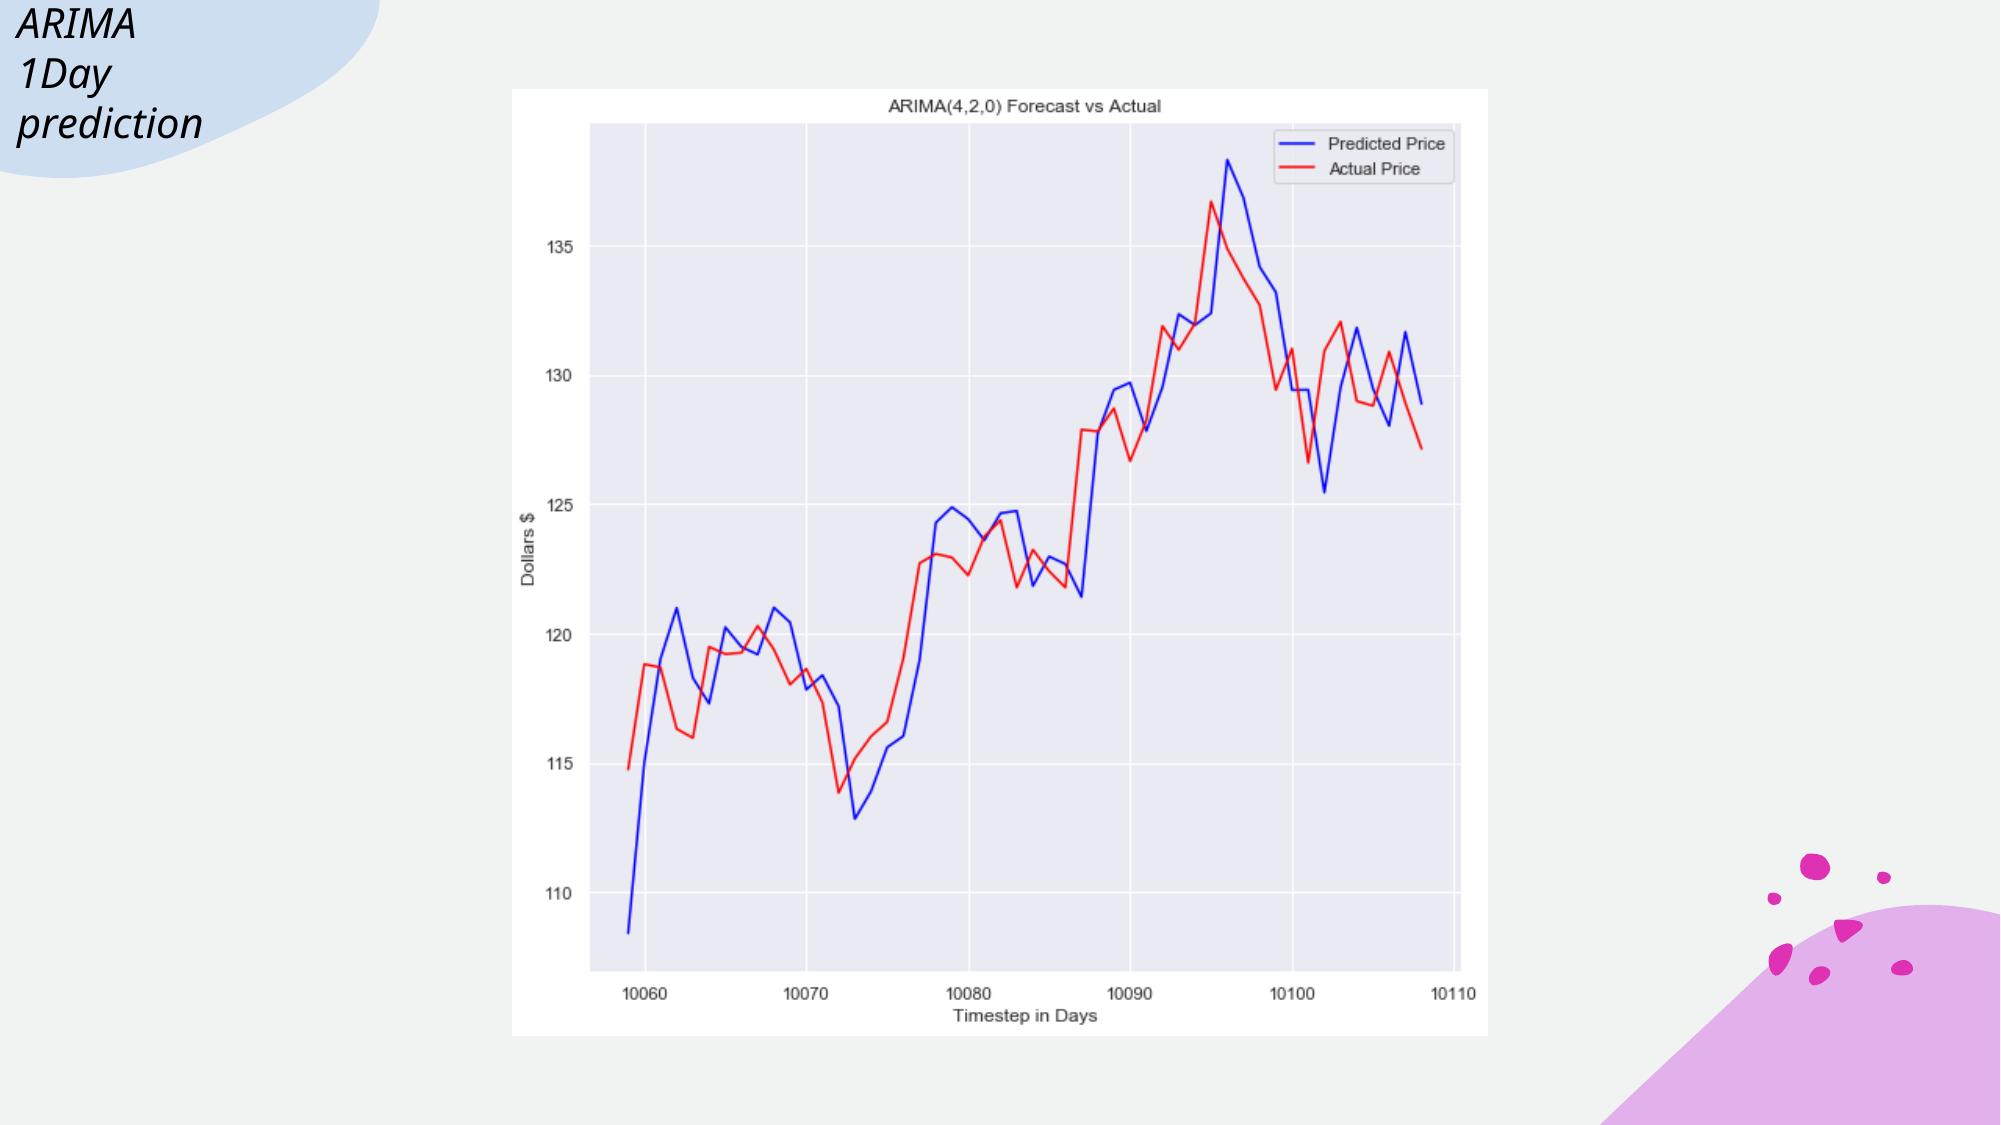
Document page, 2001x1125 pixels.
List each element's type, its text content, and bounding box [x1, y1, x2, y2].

picture [512, 89, 1488, 1036]
title ARIMA 1Day prediction [17, 0, 1817, 167]
